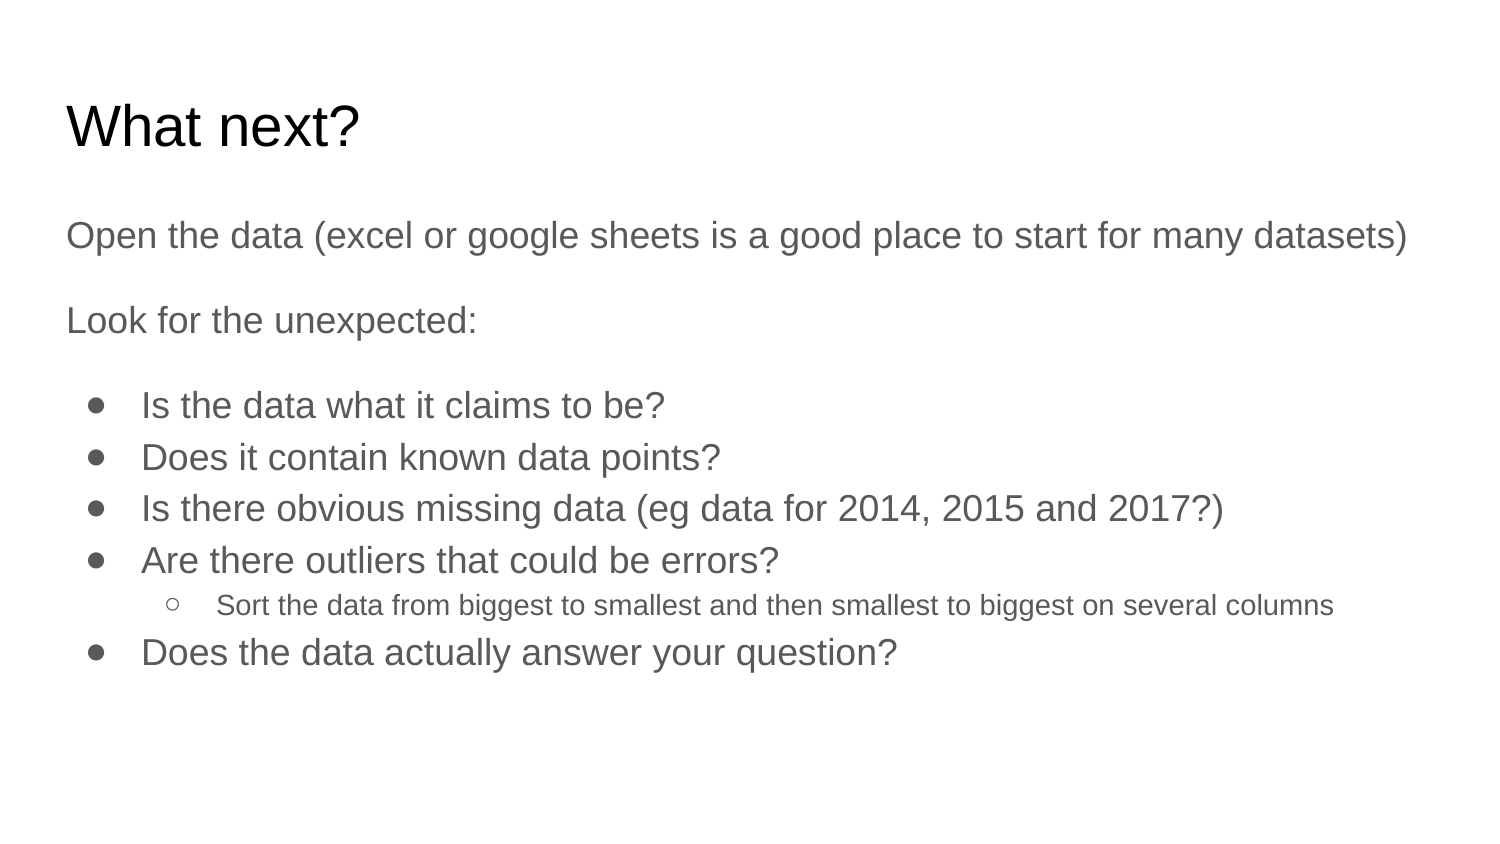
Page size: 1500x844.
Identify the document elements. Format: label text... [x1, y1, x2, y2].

list Open the data (excel or google sheets is a good place to start for many datasets) Look for the unexpected: Is the data what it claims to be? Does it contain known data points? Is there obvious missing data (eg data for 2014, 2015 and 2017?) Are there outliers that could be errors? Sort the data from biggest to smallest and then smallest to biggest on several columns Does the data actually answer your question? [51, 189, 1449, 750]
title What next? [51, 72, 1449, 167]
